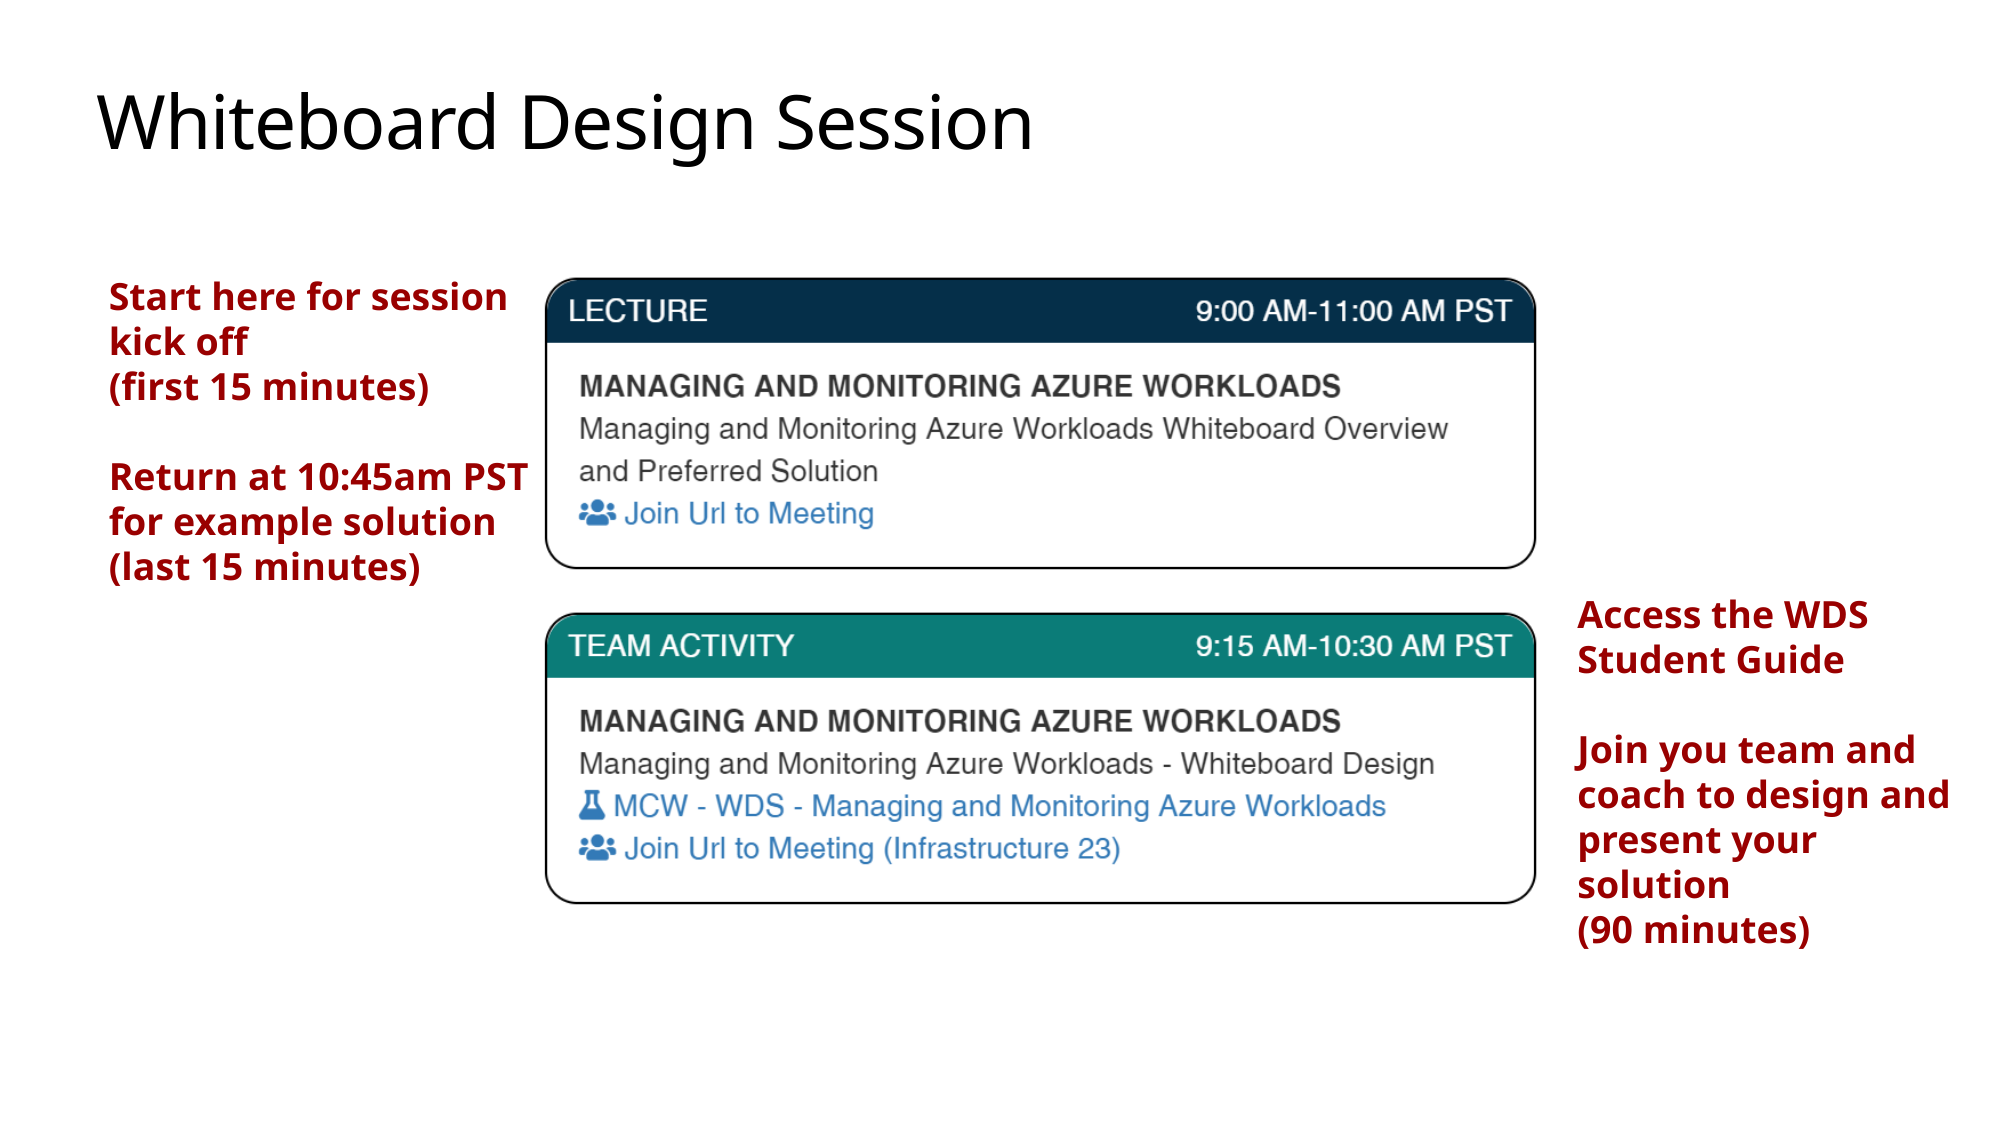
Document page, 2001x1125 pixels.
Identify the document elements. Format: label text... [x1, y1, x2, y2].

title Whiteboard Design Session [96, 75, 1904, 166]
text_box Start here for session kick off (first 15 minutes) Return at 10:45am PST for example solution (last 15 minutes) [108, 272, 521, 589]
picture [521, 256, 1558, 926]
text_box Access the WDS Student Guide Join you team and coach to design and present your solution (90 minutes) [1577, 591, 1980, 951]
